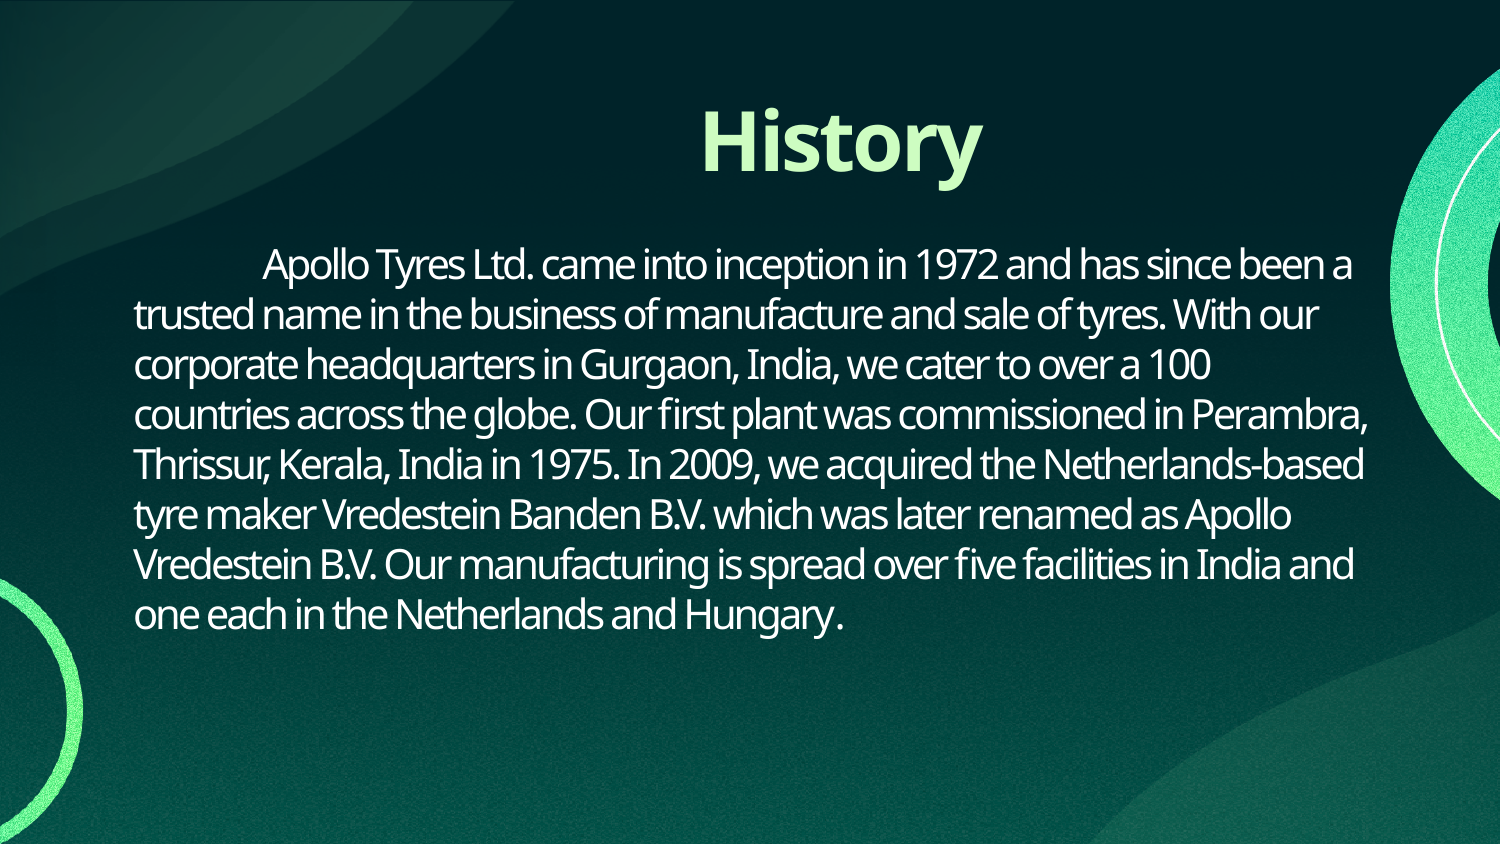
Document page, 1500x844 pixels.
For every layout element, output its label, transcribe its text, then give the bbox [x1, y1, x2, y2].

title History Apollo Tyres Ltd. came into inception in 1972 and has since been a trusted name in the business of manufacture and sale of tyres. With our corporate headquarters in Gurgaon, India, we cater to over a 100 countries across the globe. Our first plant was commissioned in Perambra, Thrissur, Kerala, India in 1975. In 2009, we acquired the Netherlands-based tyre maker Vredestein Banden B.V. which was later renamed as Apollo Vredestein B.V. Our manufacturing is spread over five facilities in India and one each in the Netherlands and Hungary. [118, 72, 1382, 167]
picture [0, 0, 1500, 844]
